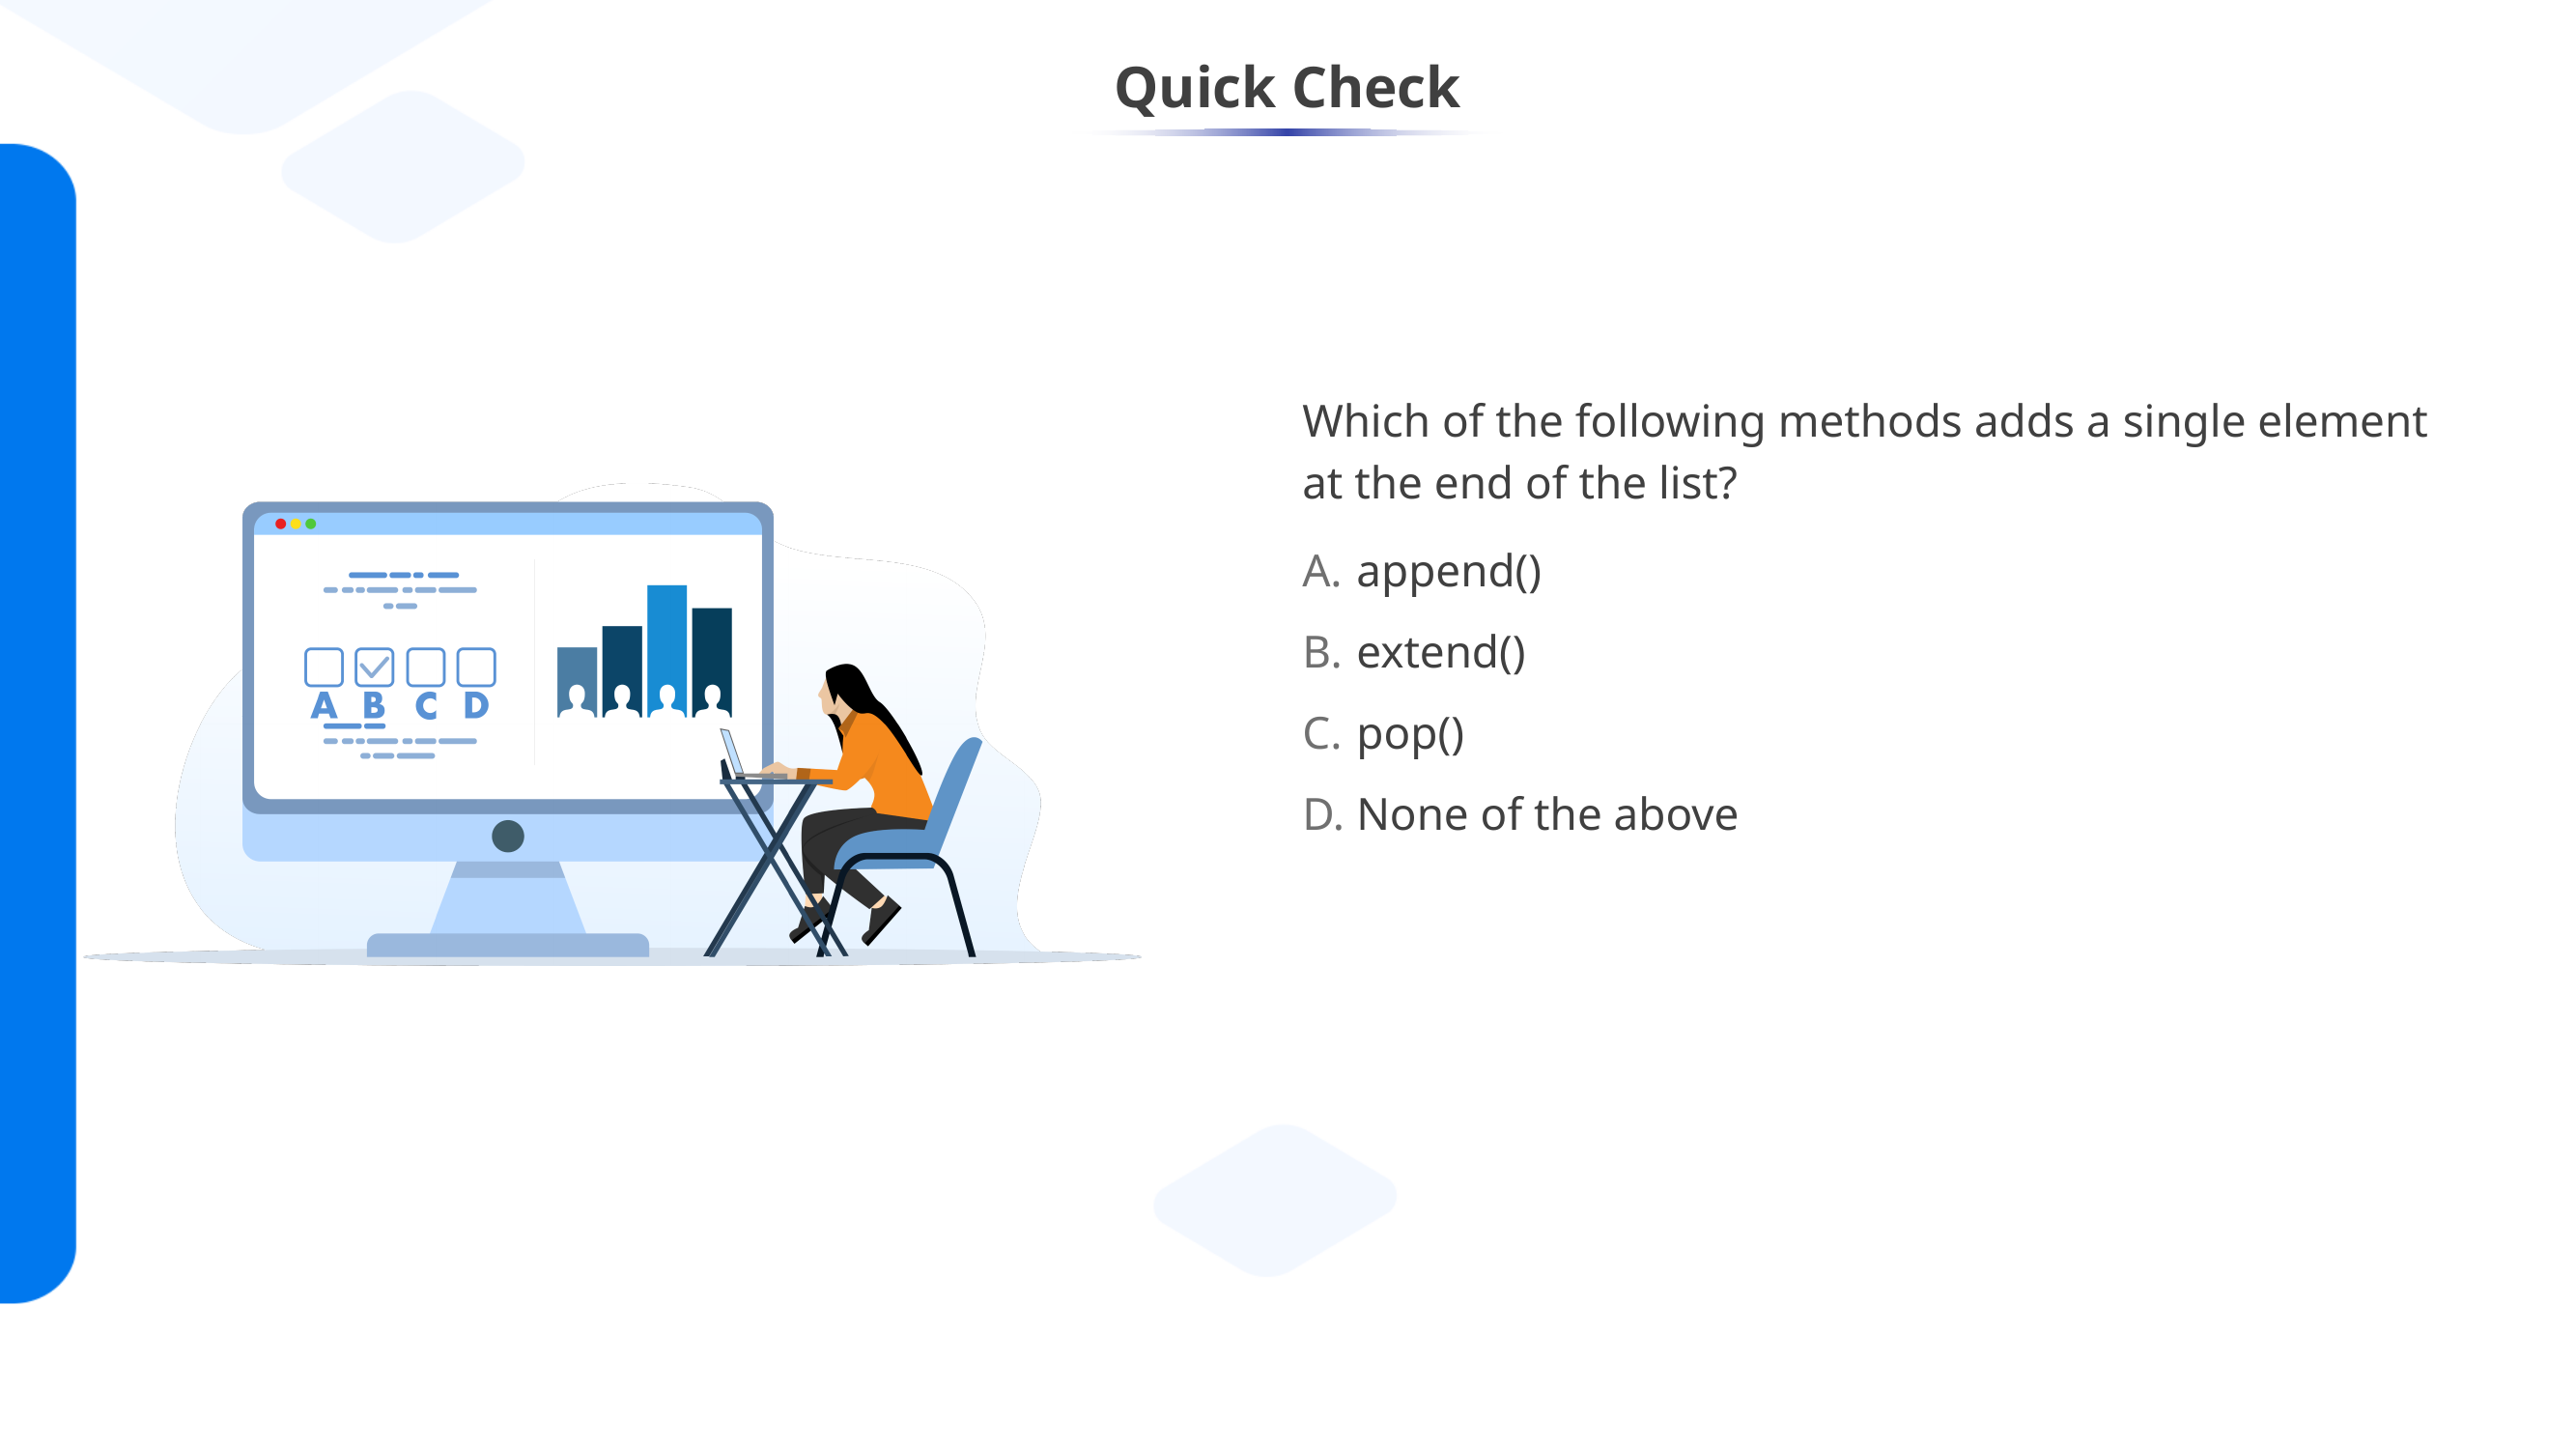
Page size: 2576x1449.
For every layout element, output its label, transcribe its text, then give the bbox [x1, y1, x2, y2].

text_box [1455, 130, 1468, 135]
picture [0, 0, 2576, 1449]
list append() extend() pop() None of the above [1288, 534, 2448, 945]
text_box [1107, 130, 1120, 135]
list Which of the following methods adds a single element at the end of the list? [1288, 384, 2448, 508]
